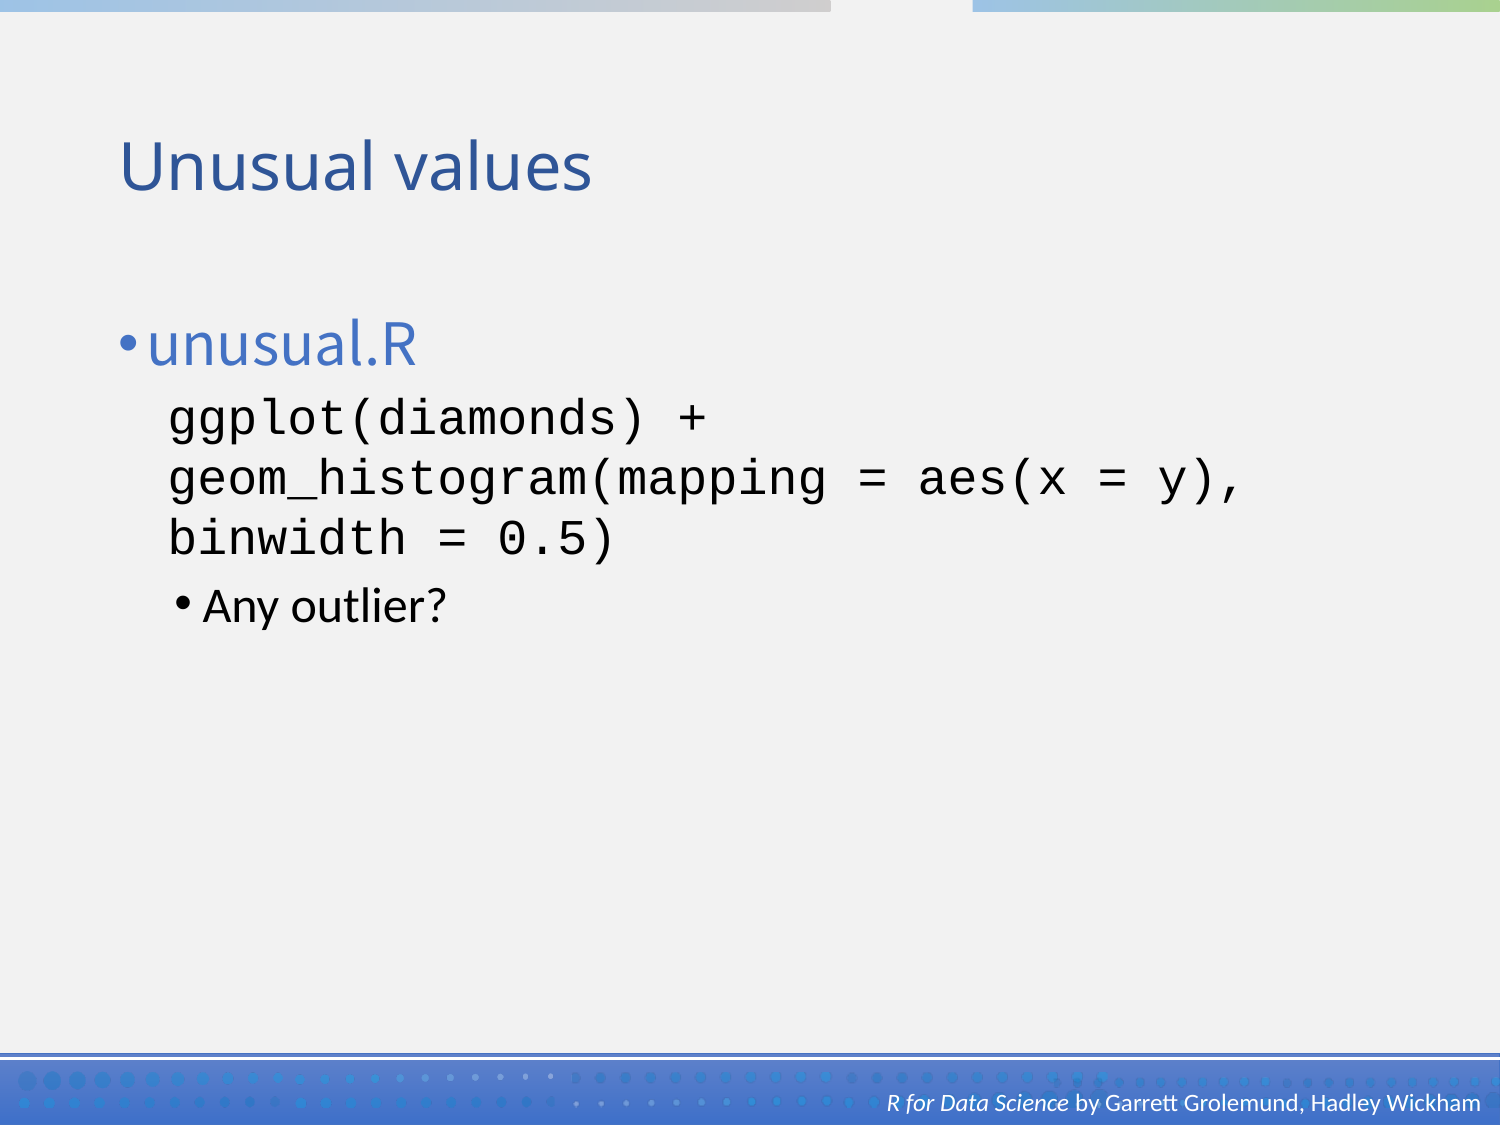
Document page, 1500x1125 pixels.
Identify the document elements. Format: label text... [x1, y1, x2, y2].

list unusual.R ggplot(diamonds) + geom_histogram(mapping = aes(x = y), binwidth = 0.5) Any outlier? [103, 299, 1397, 1014]
text_box R for Data Science by Garrett Grolemund, Hadley Wickham [871, 1079, 1497, 1124]
text_box [1442, 1073, 1473, 1079]
title Unusual values [103, 59, 1397, 278]
